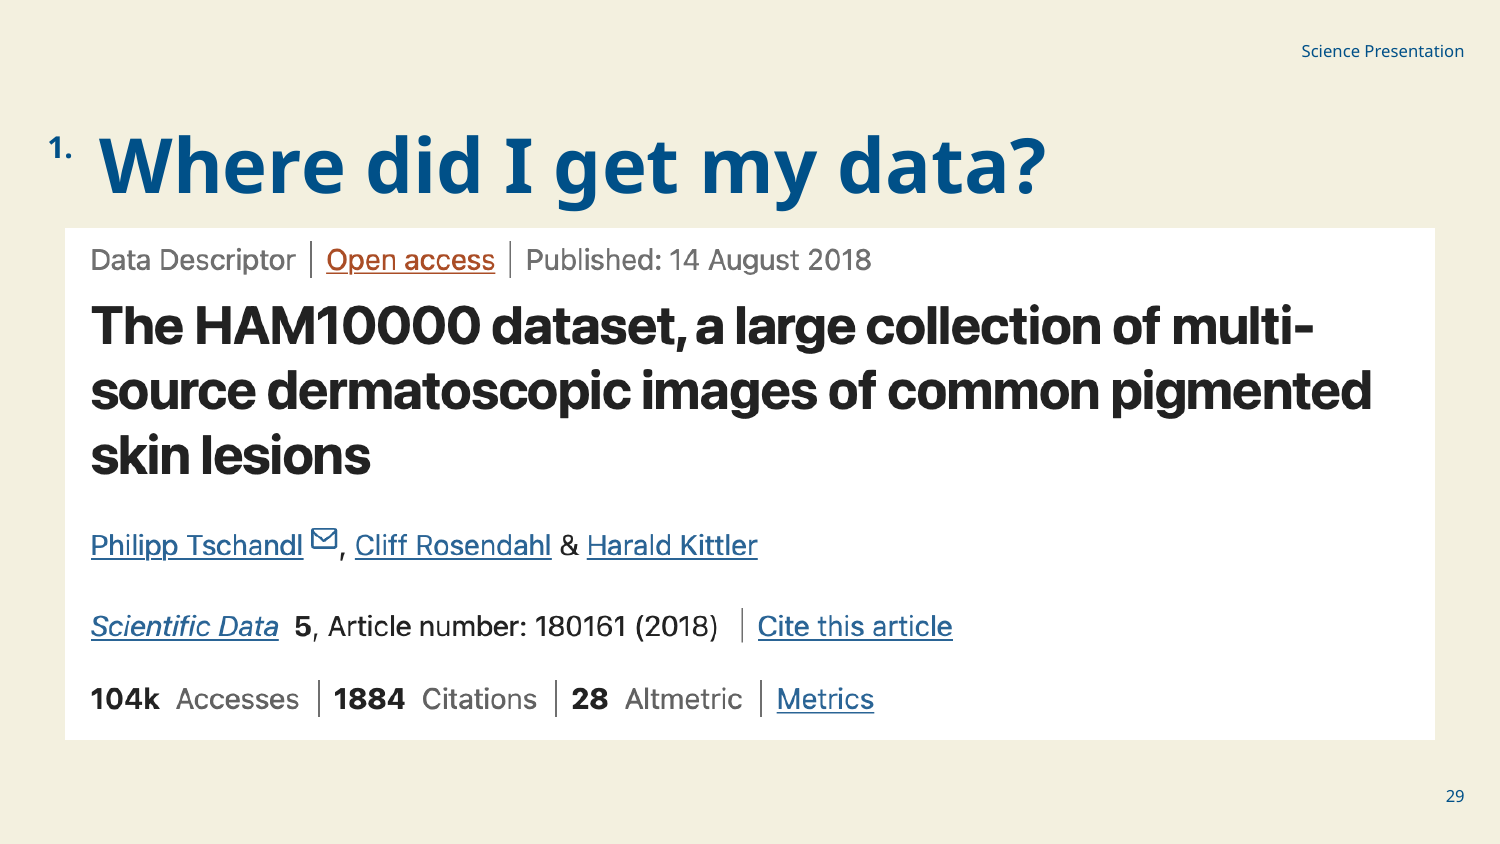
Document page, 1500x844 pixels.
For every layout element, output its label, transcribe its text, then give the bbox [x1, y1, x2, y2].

list Science Presentation [1162, 32, 1480, 67]
slide_number ‹#› [1389, 764, 1480, 830]
text_box Where did I get my data? [84, 122, 1500, 204]
picture [65, 227, 1435, 741]
text_box 1. [32, 122, 97, 180]
